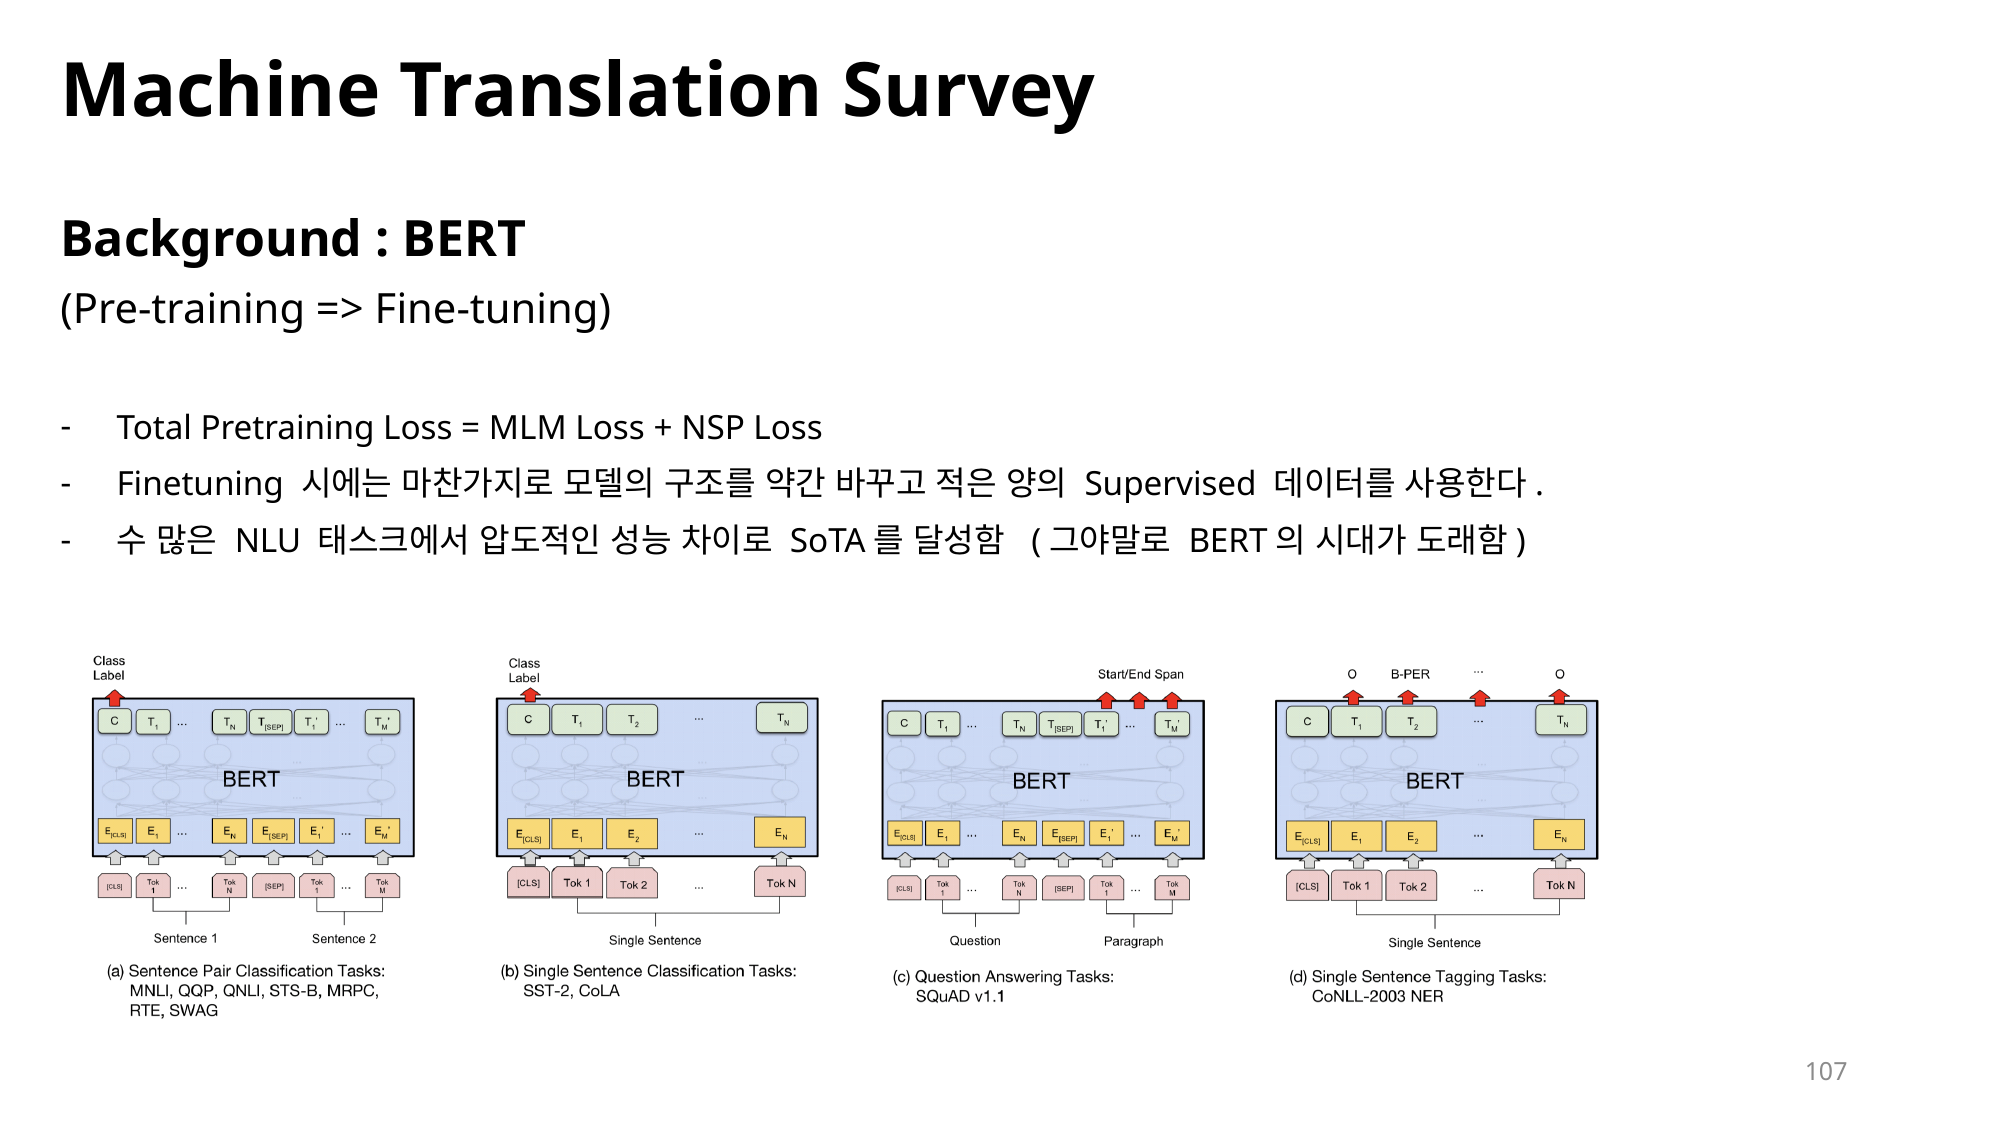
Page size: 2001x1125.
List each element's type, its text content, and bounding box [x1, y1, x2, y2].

text_box Machine Translation Survey [45, 0, 1271, 141]
subtitle Background : BERT (Pre-training => Fine-tuning) Total Pretraining Loss = MLM Loss + NSP Loss Finetuning 시에는 마찬가지로 모델의 구조를 약간 바꾸고 적은 양의 Supervised 데이터를 사용한다. 수 많은 NLU 태스크에서 압도적인 성능 차이로 SoTA를 달성함 (그야말로 BERT의 시대가 도래함) [45, 205, 1656, 1117]
picture [45, 634, 1626, 1029]
slide_number 107 [1412, 1042, 1863, 1103]
